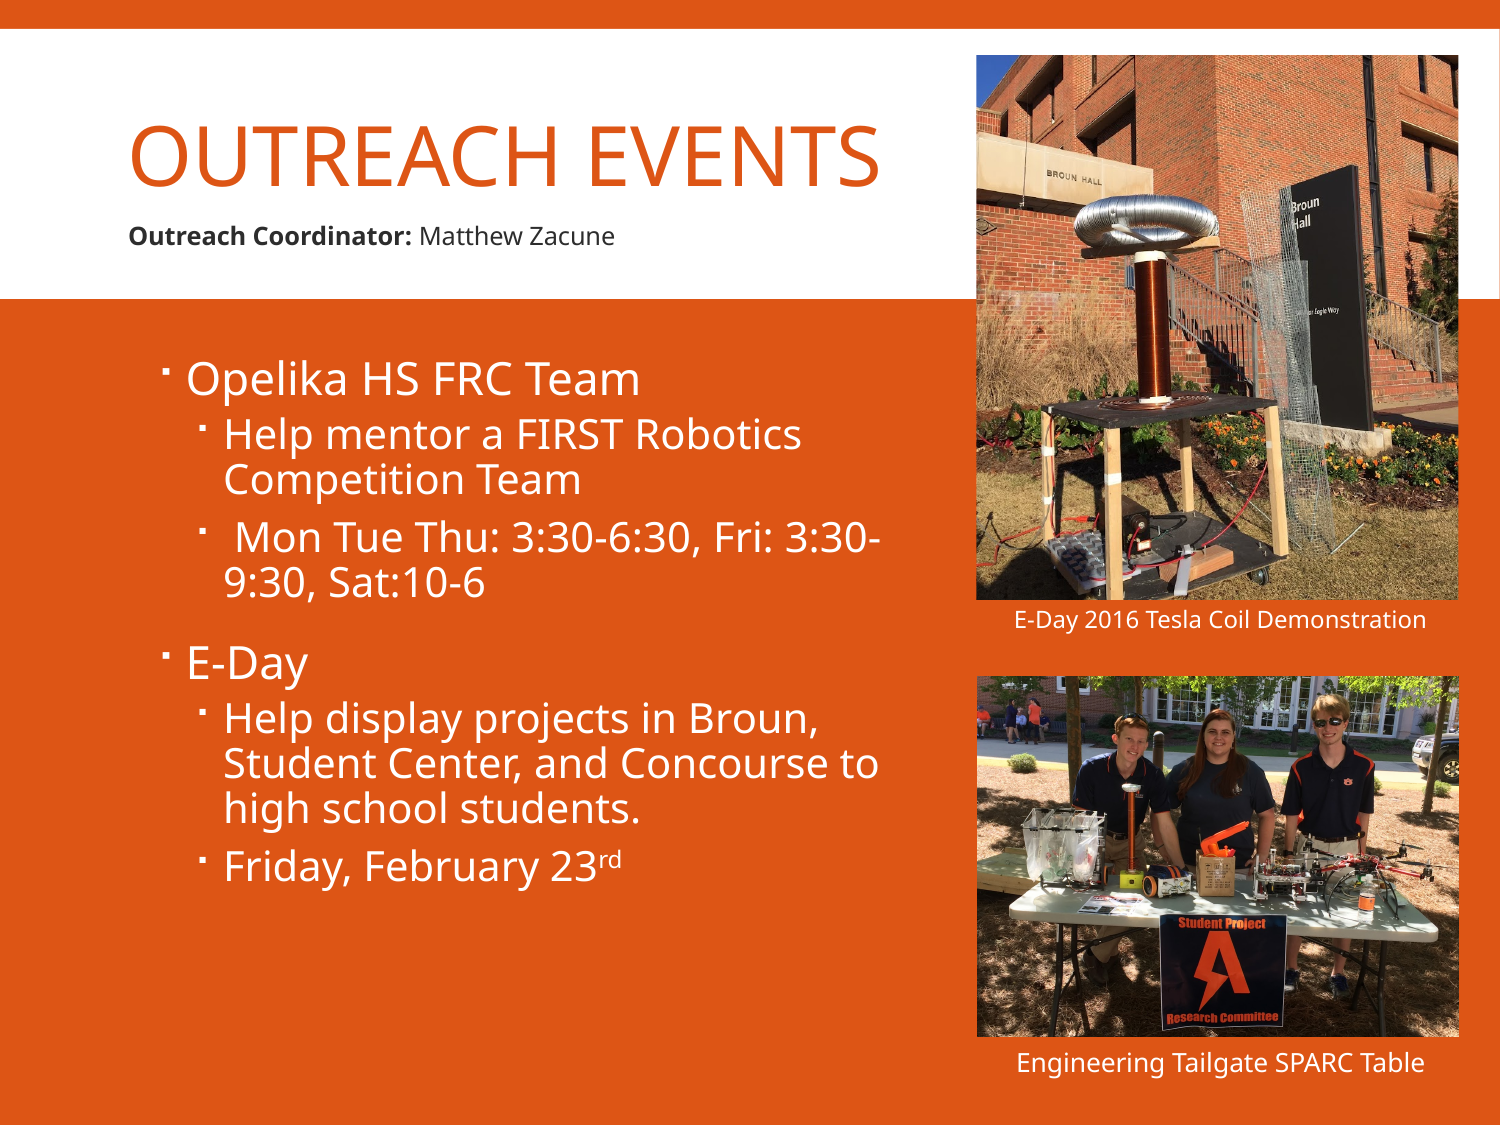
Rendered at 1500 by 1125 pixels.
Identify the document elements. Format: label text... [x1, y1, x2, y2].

text_box Outreach Coordinator: Matthew Zacune [112, 218, 714, 271]
picture [977, 675, 1459, 1037]
text_box Engineering Tailgate SPARC Table [996, 1047, 1440, 1092]
picture [976, 54, 1459, 601]
text_box E-Day 2016 Tesla Coil Demonstration [996, 609, 1440, 650]
title Outreach Events [112, 103, 969, 219]
list Opelika HS FRC Team Help mentor a FIRST Robotics Competition Team Mon Tue Thu: 3:30-6:30, Fri: 3:30-9:30, Sat:10-6 E-Day Help display projects in Broun, Student Center, and Concourse to high school students. Friday, February 23rd [140, 348, 943, 1001]
